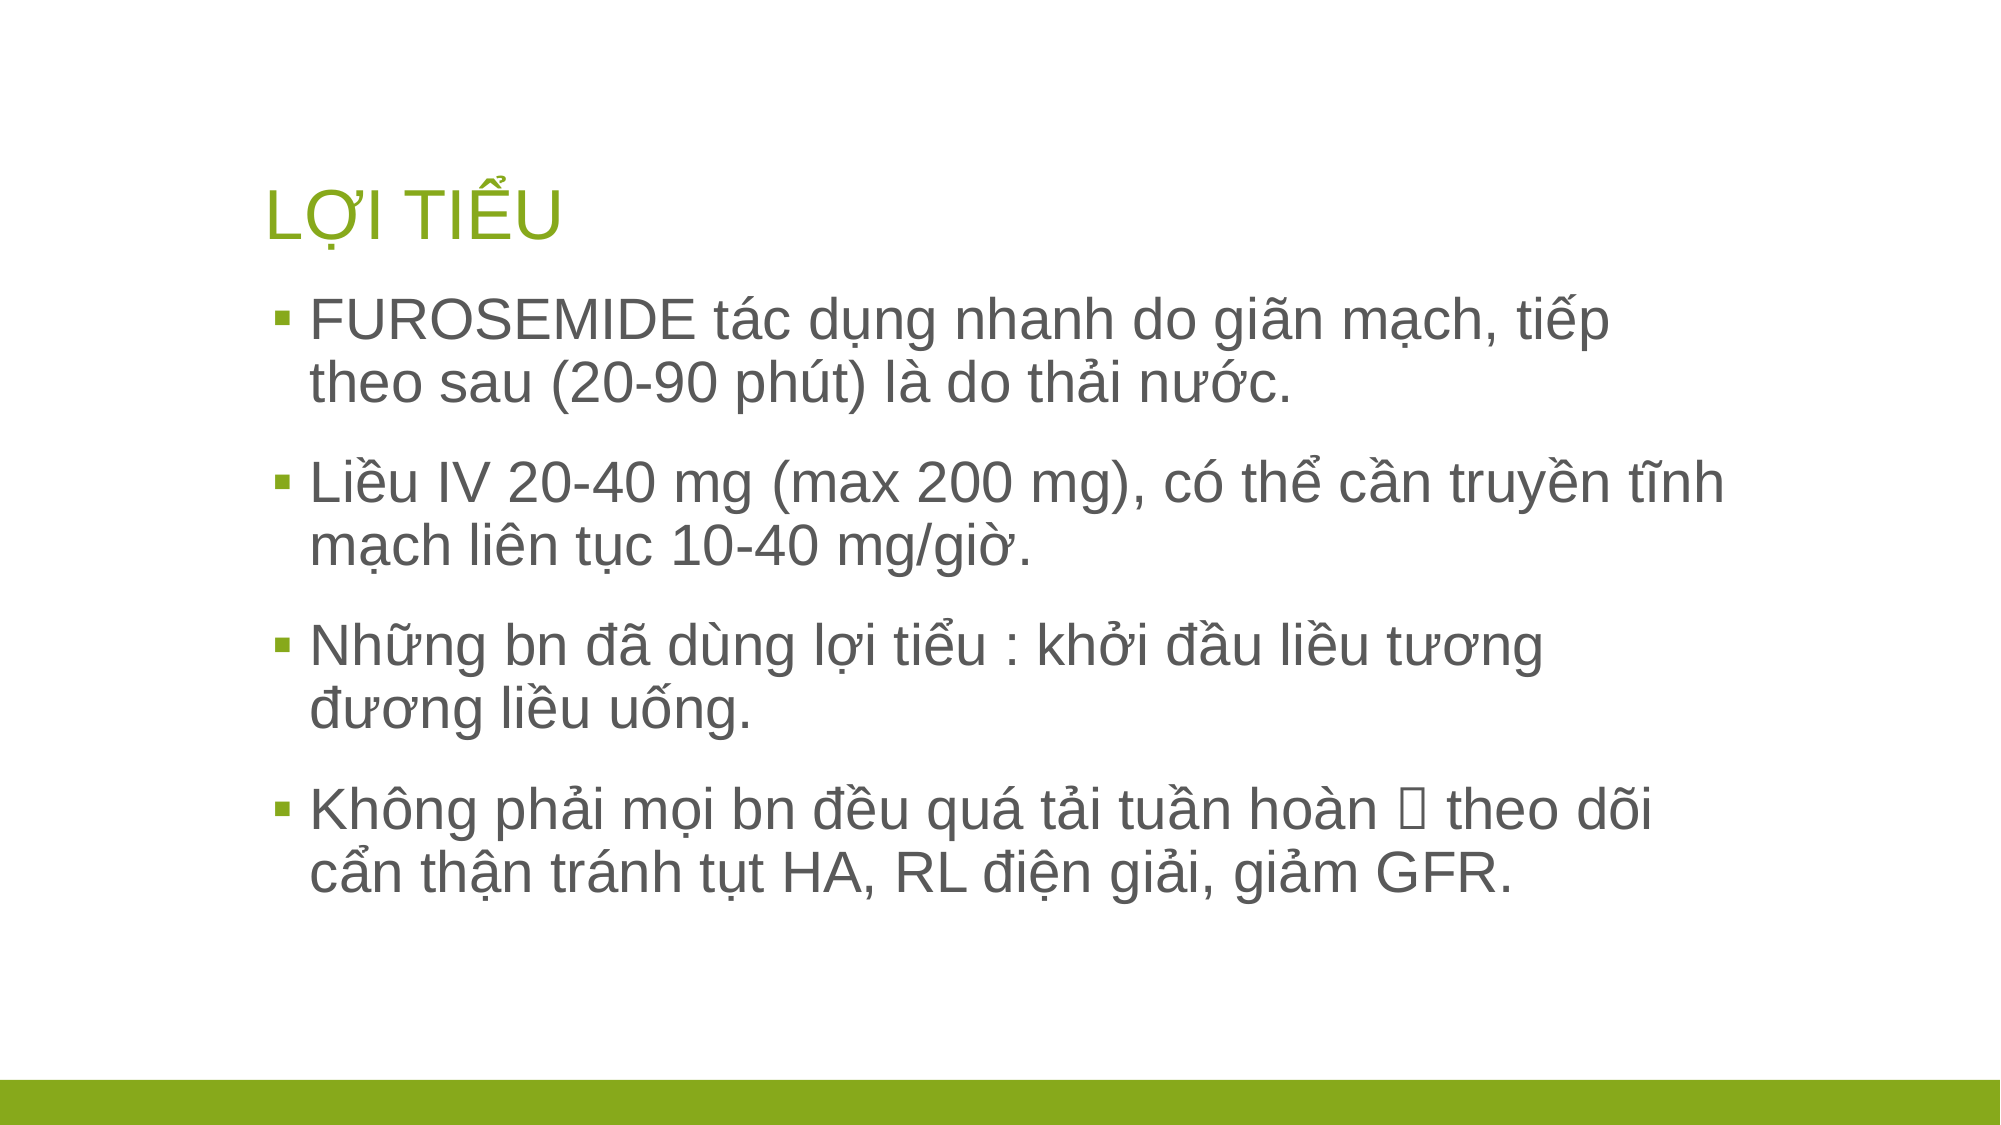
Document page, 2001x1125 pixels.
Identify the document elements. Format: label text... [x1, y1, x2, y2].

title LỢI TIỂU [249, 75, 1750, 263]
list FUROSEMIDE tác dụng nhanh do giãn mạch, tiếp theo sau (20-90 phút) là do thải nước. Liều IV 20-40 mg (max 200 mg), có thể cần truyền tĩnh mạch liên tục 10-40 mg/giờ. Những bn đã dùng lợi tiểu : khởi đầu liều tương đương liều uống. Không phải mọi bn đều quá tải tuần hoàn  theo dõi cẩn thận tránh tụt HA, RL điện giải, giảm GFR. [249, 281, 1750, 1013]
